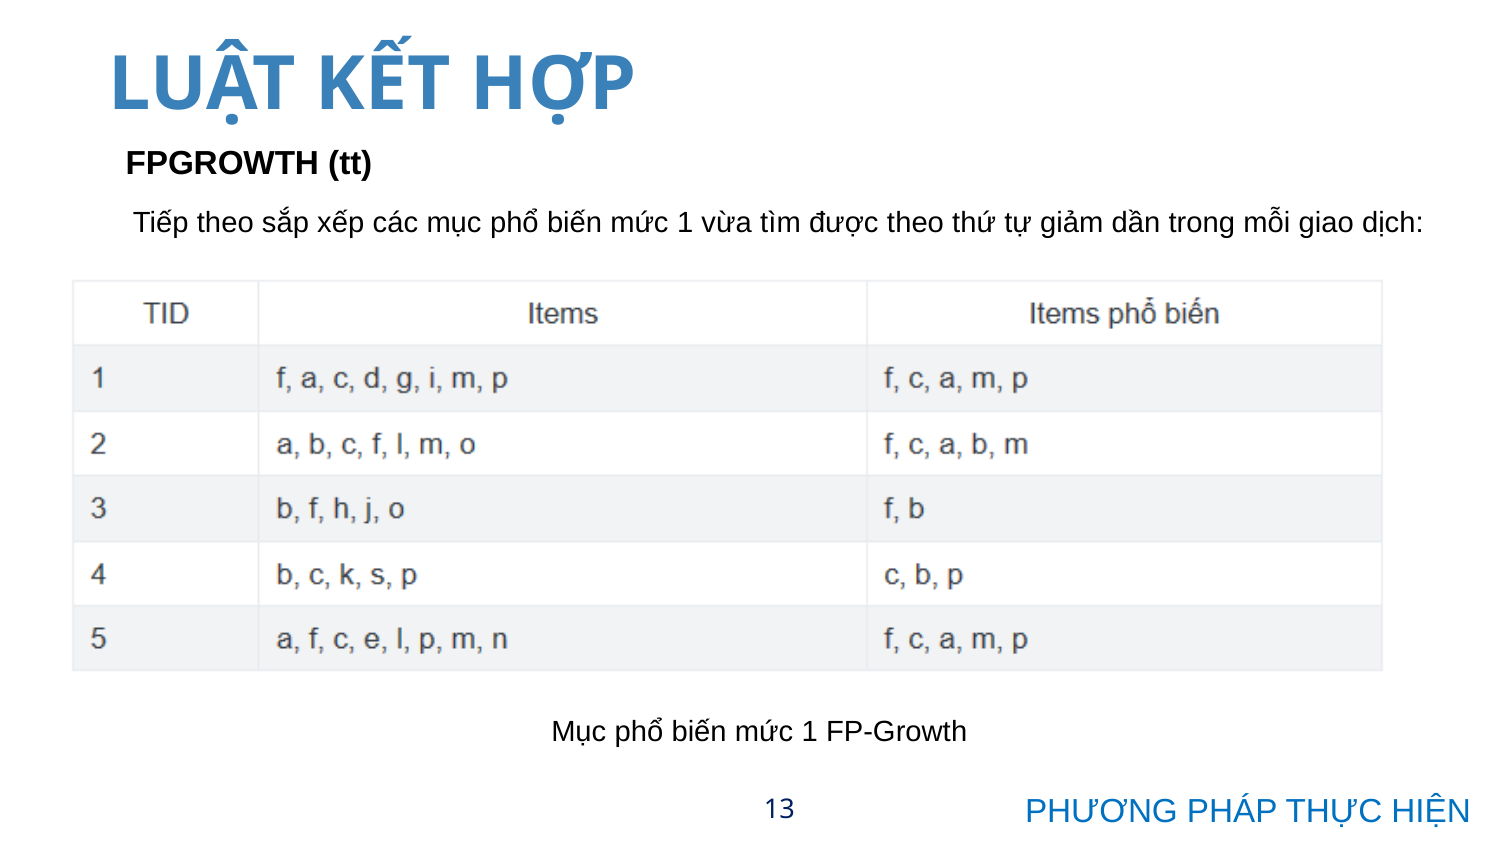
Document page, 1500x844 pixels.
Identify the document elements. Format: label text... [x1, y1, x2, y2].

text_box PHƯƠNG PHÁP THỰC HIỆN [1024, 771, 1488, 829]
slide_number 13 [705, 778, 795, 843]
title LUẬT KẾT HỢP [108, 34, 709, 98]
text_box Mục phổ biến mức 1 FP-Growth [536, 704, 1025, 755]
text_box Tiếp theo sắp xếp các mục phổ biến mức 1 vừa tìm được theo thứ tự giảm dần trong mỗi giao dịch: [118, 195, 1472, 246]
picture [49, 256, 1405, 694]
text_box FPGROWTH (tt) [110, 134, 388, 189]
